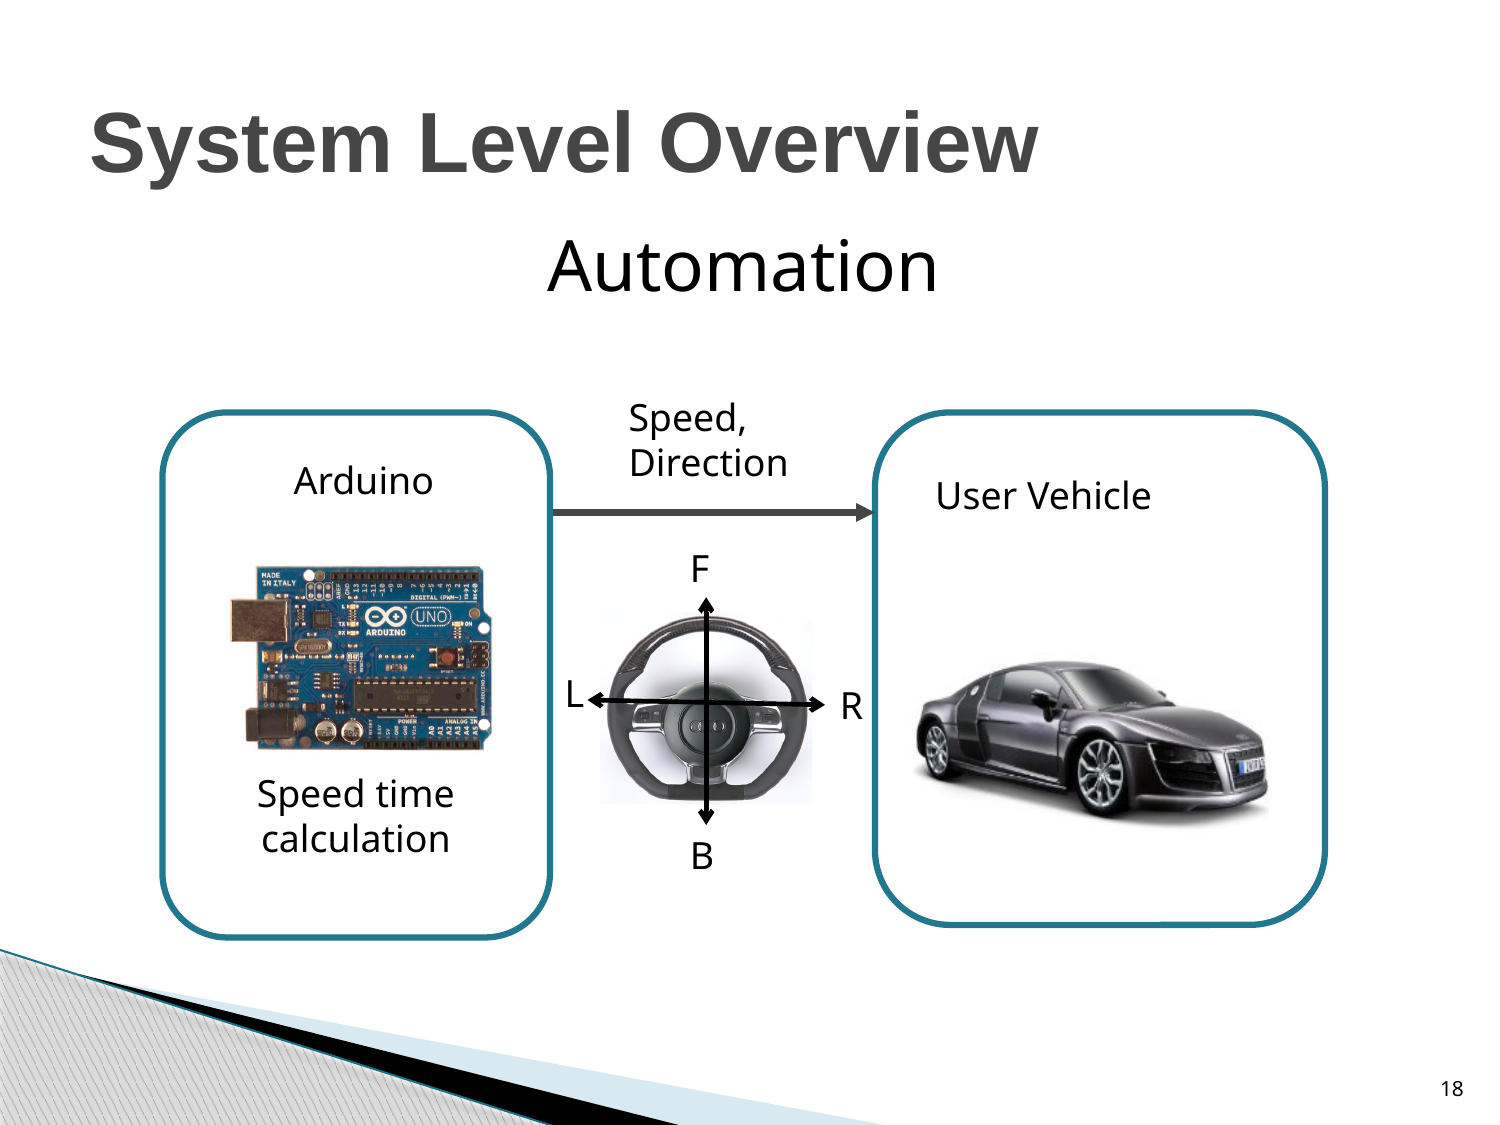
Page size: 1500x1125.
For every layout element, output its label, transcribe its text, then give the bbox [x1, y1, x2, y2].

text_box Speed, Direction [613, 386, 827, 492]
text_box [162, 412, 551, 938]
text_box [874, 412, 1326, 926]
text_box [556, 537, 888, 886]
slide_number 18 [1418, 1051, 1479, 1112]
text_box Automation [312, 212, 1175, 313]
title System Level Overview [75, 45, 1425, 233]
